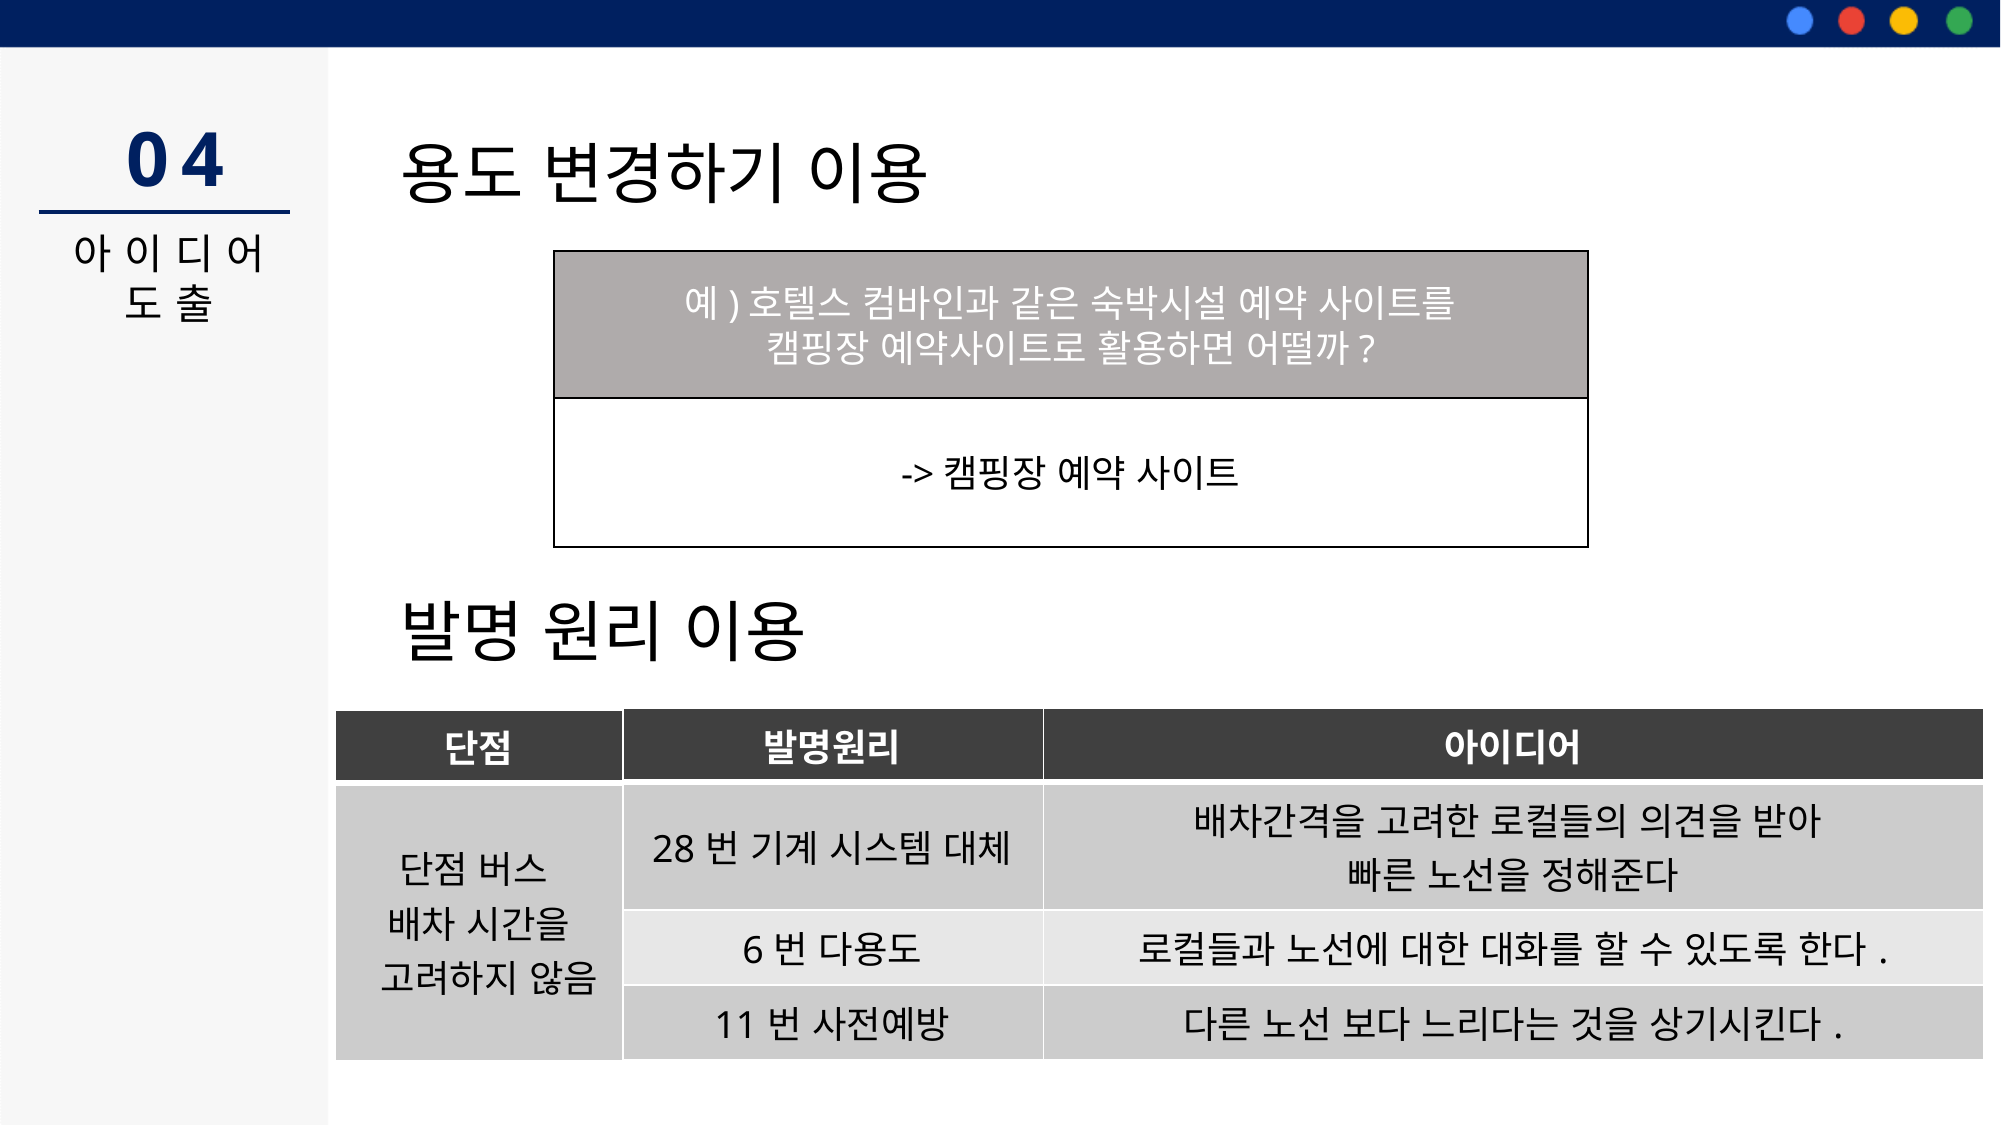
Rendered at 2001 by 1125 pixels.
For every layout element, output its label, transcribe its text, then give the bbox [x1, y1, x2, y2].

picture [0, 0, 2001, 1125]
table_cell 로컬들과 노선에 대한 대화를 할 수 있도록 한다. [1044, 911, 1983, 984]
table_header 아이디어 [1044, 709, 1983, 779]
table_cell 28번 기계 시스템 대체 [624, 785, 1043, 909]
table_cell 배차간격을 고려한 로컬들의 의견을 받아 빠른 노선을 정해준다 [1044, 785, 1983, 909]
text_box ->캠핑장 예약 사이트 [553, 397, 1589, 548]
text_box 아이디어 도출 [58, 220, 280, 336]
table_cell 11번 사전예방 [624, 986, 1043, 1059]
table_cell 다른 노선 보다 느리다는 것을 상기시킨다. [1044, 986, 1983, 1059]
table_cell 단점 버스 배차 시간을 고려하지 않음 [336, 786, 622, 1060]
text_box 04 [111, 104, 240, 209]
table_header 발명원리 [624, 709, 1043, 779]
table_header 단점 [336, 711, 622, 780]
text_box 발명 원리 이용 [386, 581, 890, 677]
table_cell 6번 다용도 [624, 911, 1043, 984]
text_box 예)호텔스 컴바인과 같은 숙박시설 예약 사이트를 캠핑장 예약사이트로 활용하면 어떨까? [553, 250, 1589, 397]
text_box 용도 변경하기 이용 [386, 124, 1049, 220]
